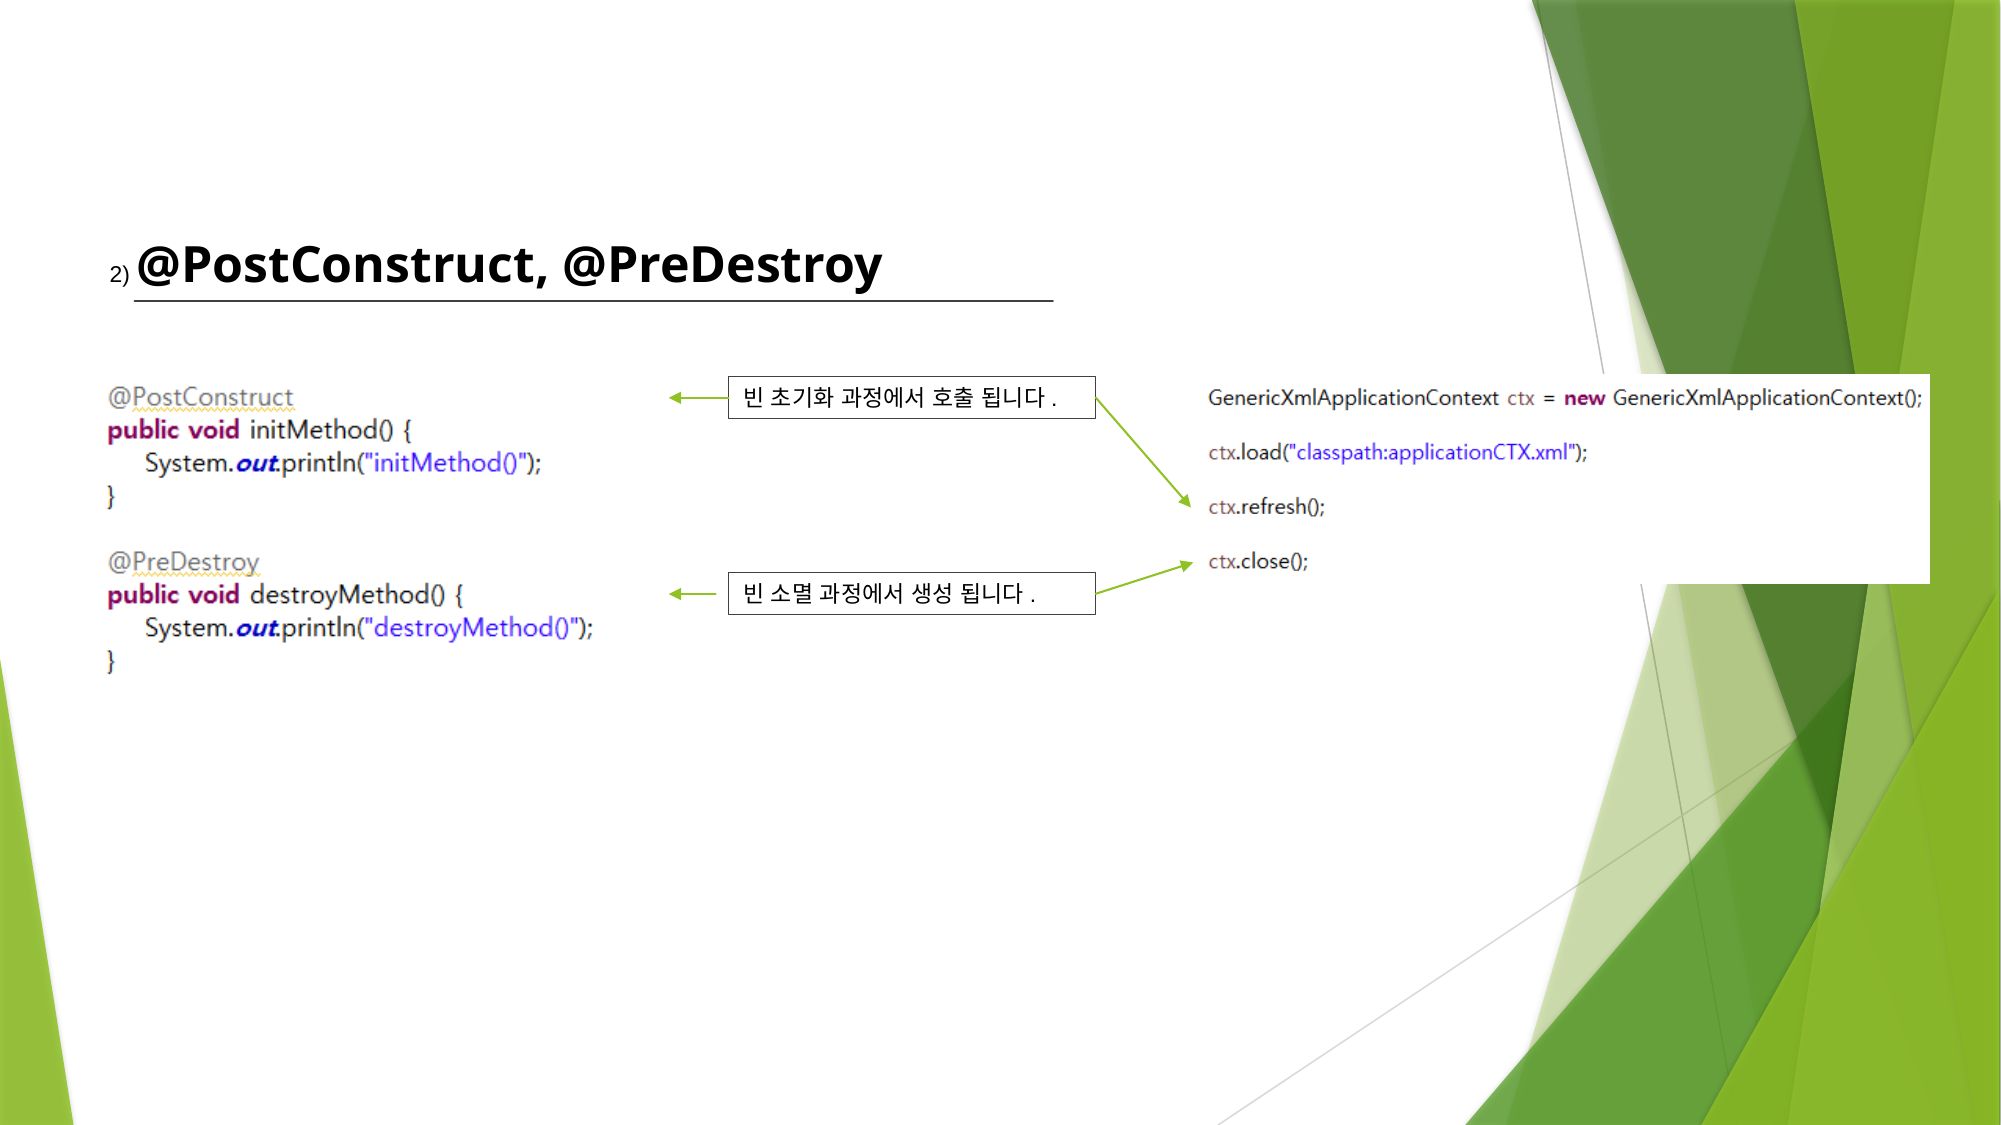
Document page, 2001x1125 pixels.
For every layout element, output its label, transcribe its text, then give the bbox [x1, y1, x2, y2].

text_box 빈 소멸 과정에서 생성 됩니다. [728, 572, 1096, 615]
text_box 2) @PostConstruct, @PreDestroy [94, 225, 1847, 301]
picture [1205, 373, 1930, 584]
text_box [1095, 397, 1192, 508]
picture [87, 376, 634, 694]
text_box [1095, 561, 1194, 595]
text_box 빈 초기화 과정에서 호출 됩니다. [728, 376, 1096, 419]
